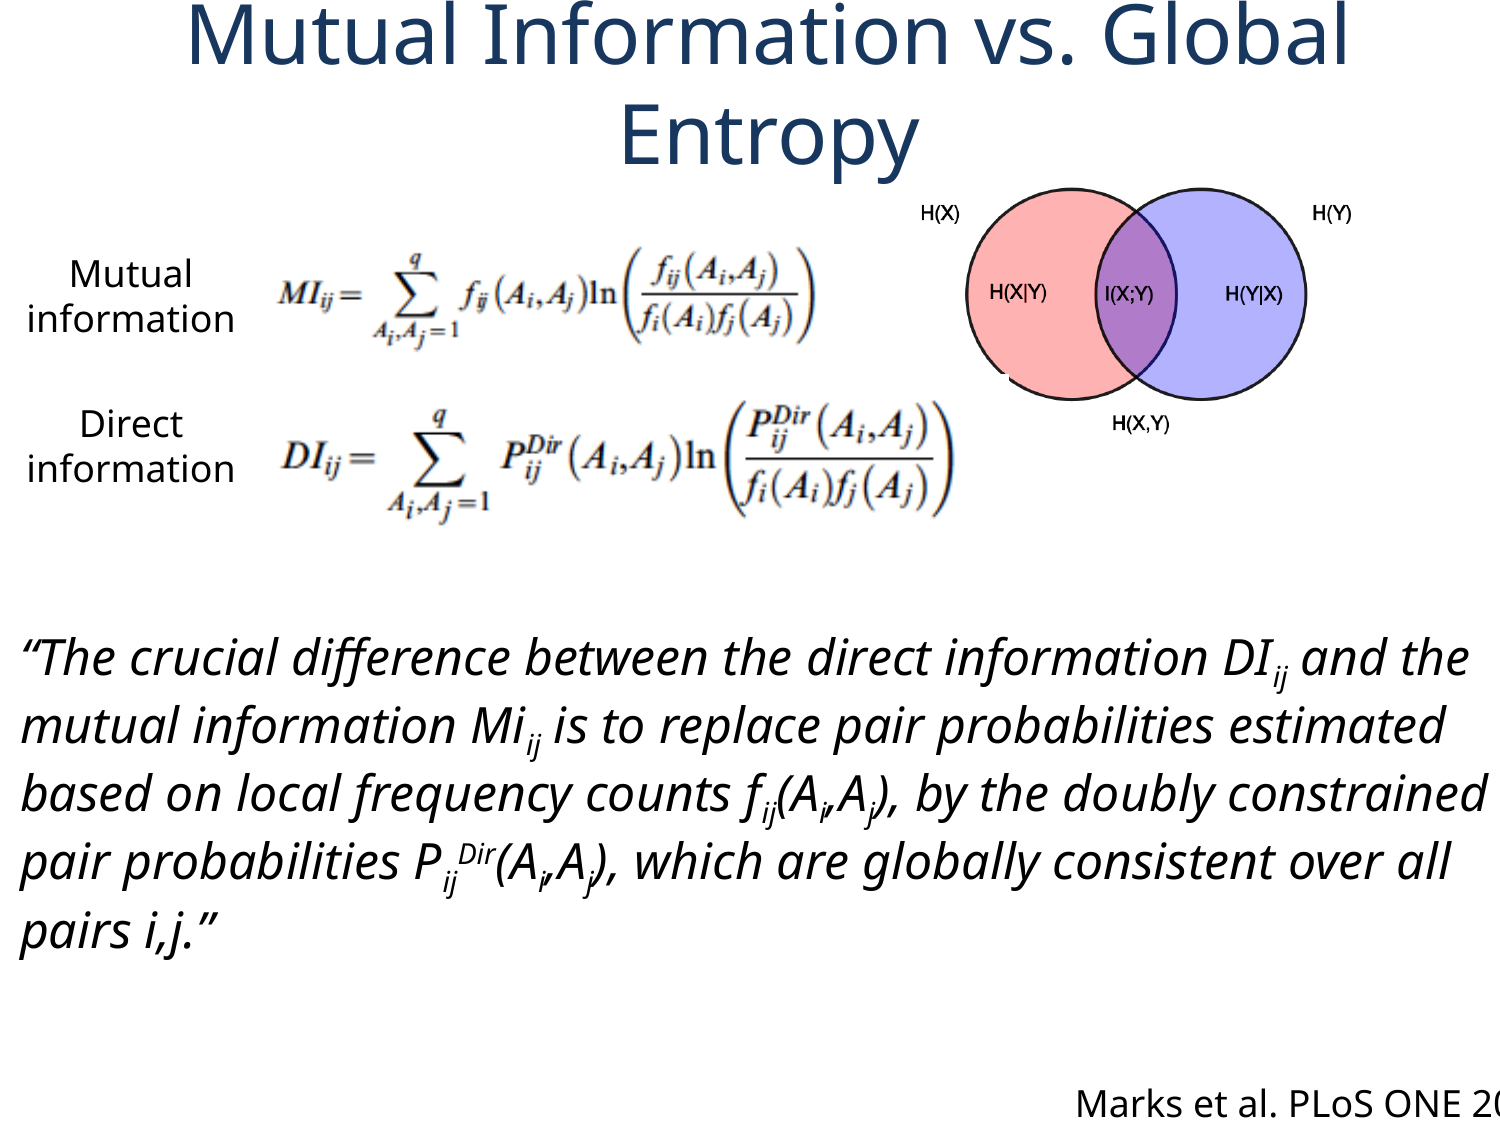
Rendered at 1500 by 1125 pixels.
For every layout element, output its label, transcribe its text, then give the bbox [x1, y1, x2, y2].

text_box “The crucial difference between the direct information DIij and the mutual information Miij is to replace pair probabilities estimated based on local frequency counts fij(Ai,Aj), by the doubly constrained pair probabilities PijDir(Ai,Aj), which are globally consistent over all pairs i,j.” [12, 617, 1500, 966]
text_box Direct information [24, 399, 237, 490]
text_box Marks et al. PLoS ONE 2011 [1074, 1079, 1500, 1125]
text_box Mutual information [24, 249, 237, 340]
picture [237, 212, 855, 372]
title Mutual Information vs. Global Entropy [11, 0, 1500, 176]
picture [237, 162, 1369, 534]
